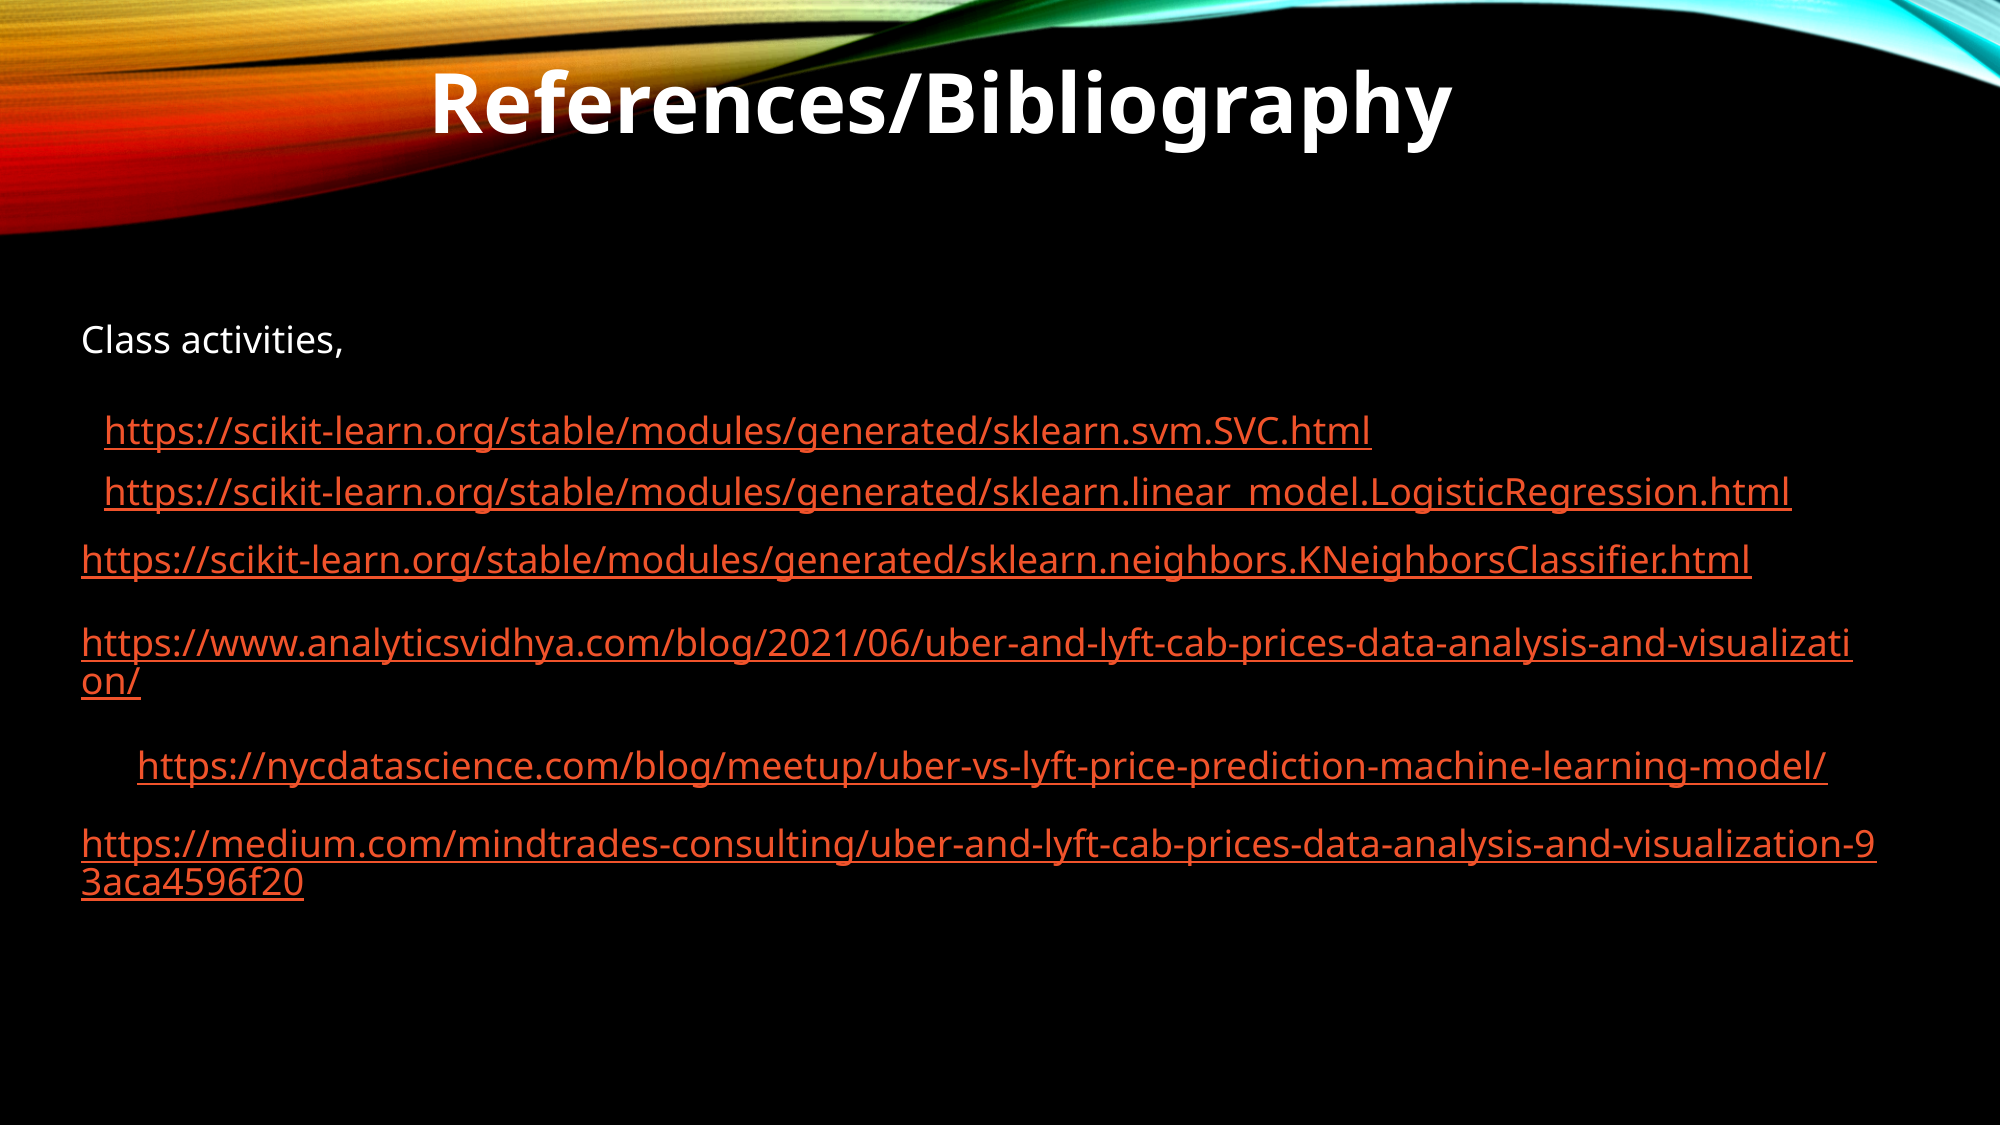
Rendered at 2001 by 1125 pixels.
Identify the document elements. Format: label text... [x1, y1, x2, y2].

picture [0, 0, 2000, 237]
text_box https://nycdatascience.com/blog/meetup/uber-vs-lyft-price-prediction-machine-learning-model/ [122, 735, 1843, 801]
text_box Class activities, [66, 263, 1793, 414]
text_box https://scikit-learn.org/stable/modules/generated/sklearn.neighbors.KNeighborsClassifier.html [66, 528, 1830, 595]
text_box https://scikit-learn.org/stable/modules/generated/sklearn.svm.SVC.html [89, 399, 1388, 460]
text_box https://medium.com/mindtrades-consulting/uber-and-lyft-cab-prices-data-analysis-and-visualization-93aca4596f20 [66, 812, 1899, 879]
text_box https://scikit-learn.org/stable/modules/generated/sklearn.linear_model.LogisticRegression.html [88, 460, 1807, 527]
text_box https://www.analyticsvidhya.com/blog/2021/06/uber-and-lyft-cab-prices-data-analysis-and-visualization/ [66, 611, 1872, 678]
text_box References/Bibliography [66, 46, 2000, 167]
